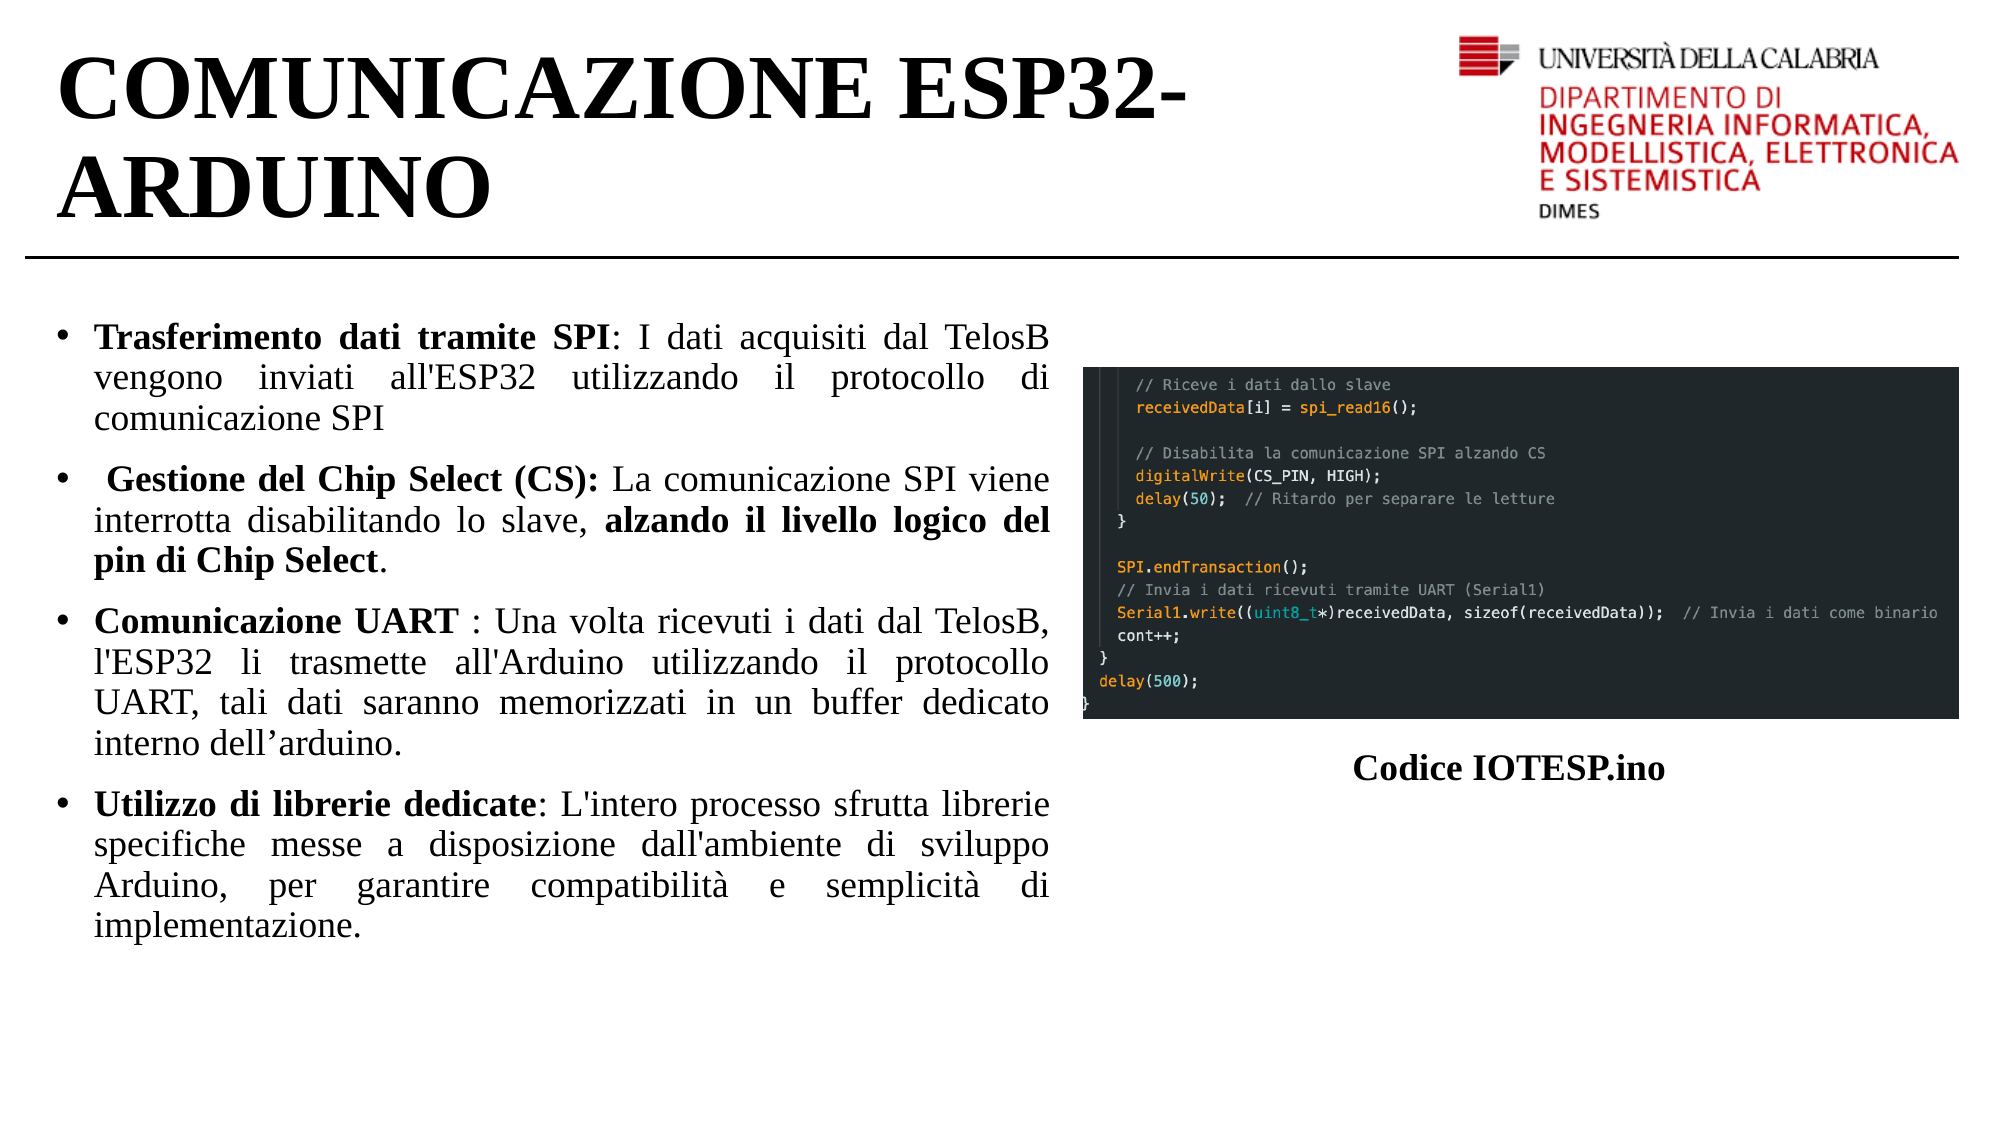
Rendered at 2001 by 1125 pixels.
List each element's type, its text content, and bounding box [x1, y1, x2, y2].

picture [1458, 18, 1960, 237]
title COMUNICAZIONE ESP32-ARDUINO [41, 29, 1501, 247]
list Trasferimento dati tramite SPI: I dati acquisiti dal TelosB vengono inviati all'ESP32 utilizzando il protocollo di comunicazione SPI Gestione del Chip Select (CS): La comunicazione SPI viene interrotta disabilitando lo slave, alzando il livello logico del pin di Chip Select. Comunicazione UART : Una volta ricevuti i dati dal TelosB, l'ESP32 li trasmette all'Arduino utilizzando il protocollo UART, tali dati saranno memorizzati in un buffer dedicato interno dell’arduino. Utilizzo di librerie dedicate: L'intero processo sfrutta librerie specifiche messe a disposizione dall'ambiente di sviluppo Arduino, per garantire compatibilità e semplicità di implementazione. [41, 309, 1067, 1057]
text_box Codice IOTESP.ino [1337, 735, 1705, 796]
picture [1083, 367, 1960, 719]
